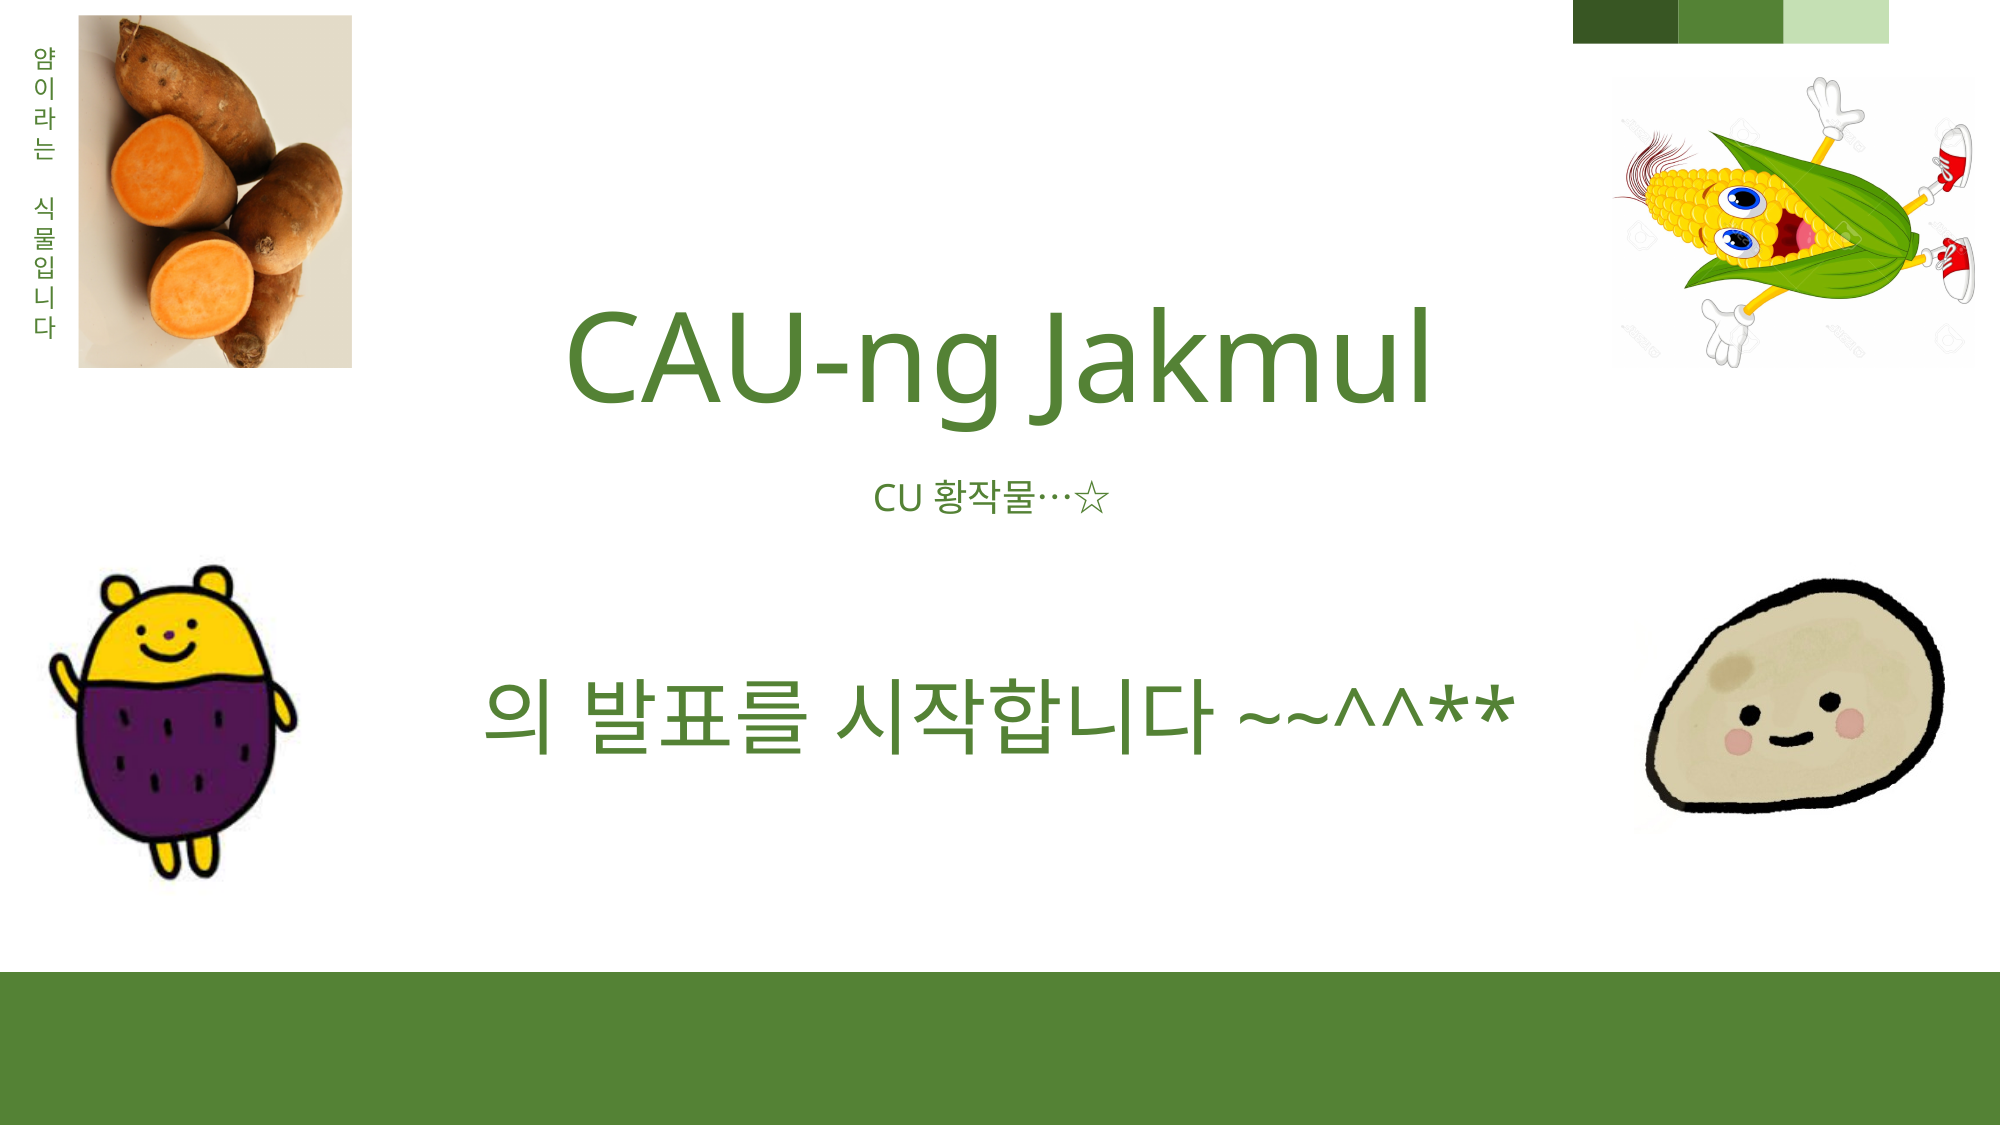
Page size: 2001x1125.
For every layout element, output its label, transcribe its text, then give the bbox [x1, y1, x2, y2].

picture [0, 543, 352, 896]
picture [1613, 41, 1975, 404]
subtitle 의 발표를 시작합니다~~^^** [249, 668, 1750, 941]
text_box [0, 972, 2000, 1125]
title CAU-ng Jakmul [249, 262, 1750, 438]
text_box CU황작물…☆ [845, 466, 1140, 527]
text_box 얌이라는 식물입니다 [18, 36, 65, 351]
picture [1634, 562, 1953, 834]
picture [39, 16, 391, 368]
